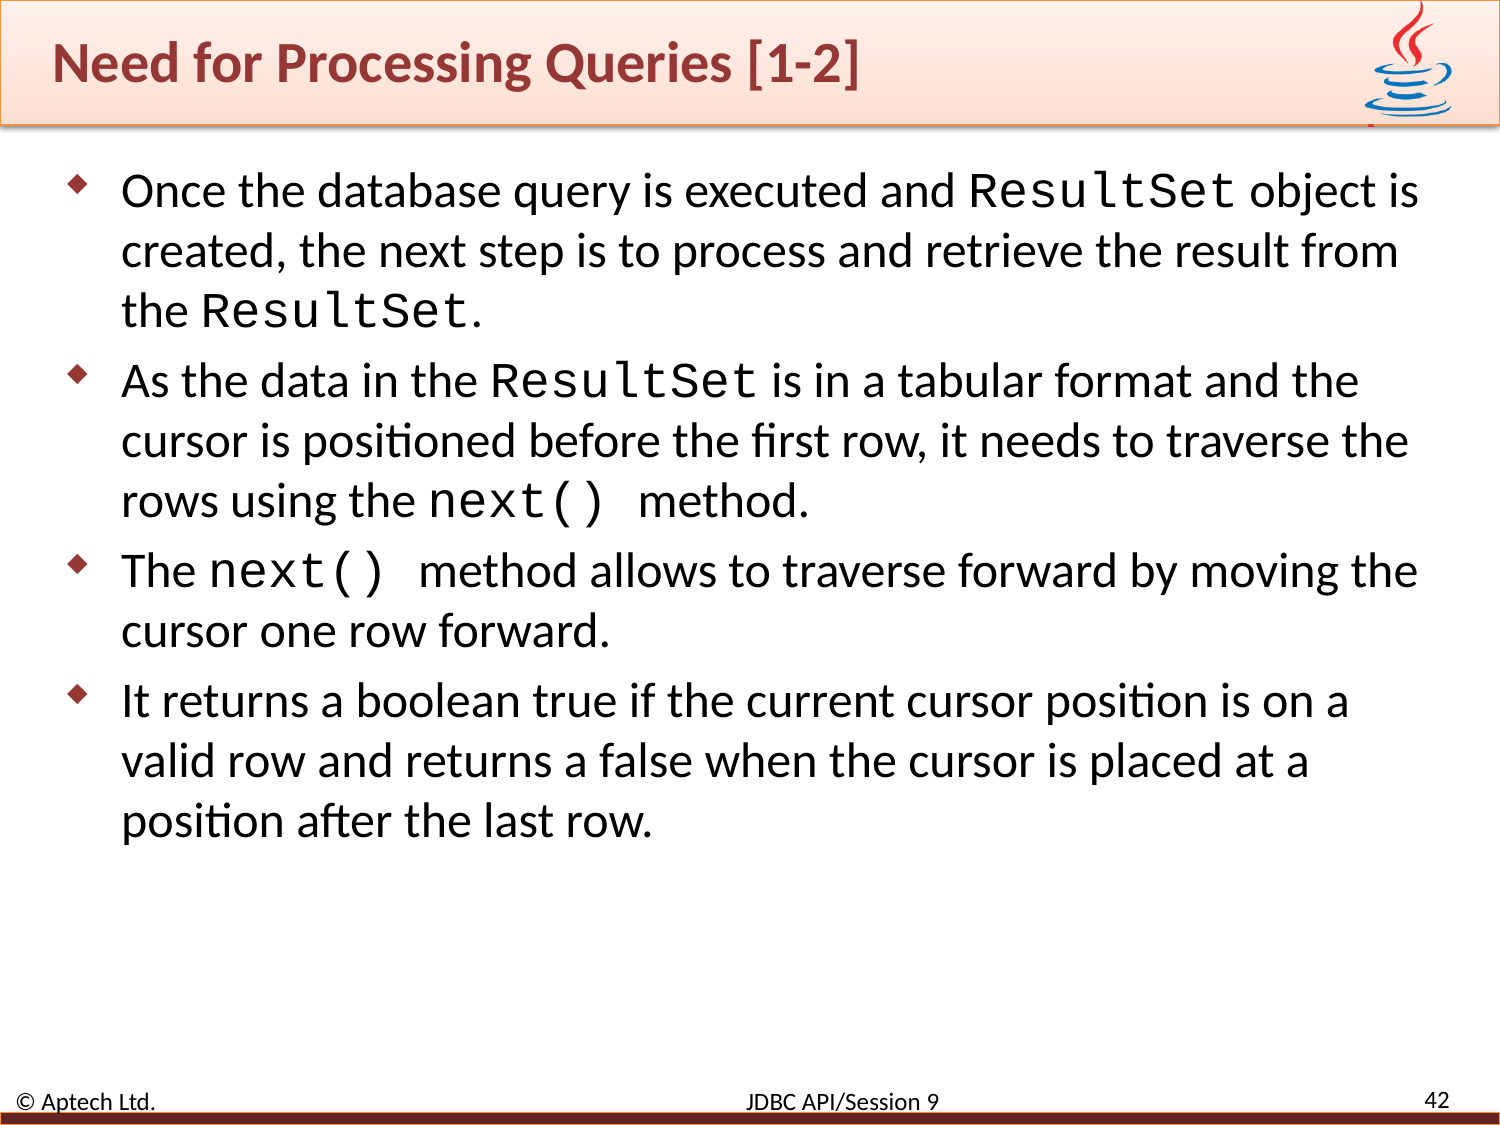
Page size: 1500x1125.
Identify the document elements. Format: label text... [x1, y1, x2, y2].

picture [1362, 0, 1454, 127]
title Need for Processing Queries [1-2] [37, 24, 1365, 93]
footer © Aptech Ltd. JDBC API/Session 9 [0, 1087, 1325, 1113]
list Once the database query is executed and ResultSet object is created, the next step is to process and retrieve the result from the ResultSet. As the data in the ResultSet is in a tabular format and the cursor is positioned before the first row, it needs to traverse the rows using the next() method. The next() method allows to traverse forward by moving the cursor one row forward. It returns a boolean true if the current cursor position is on a valid row and returns a false when the cursor is placed at a position after the last row. [49, 149, 1463, 1013]
slide_number 42 [1337, 1084, 1465, 1113]
